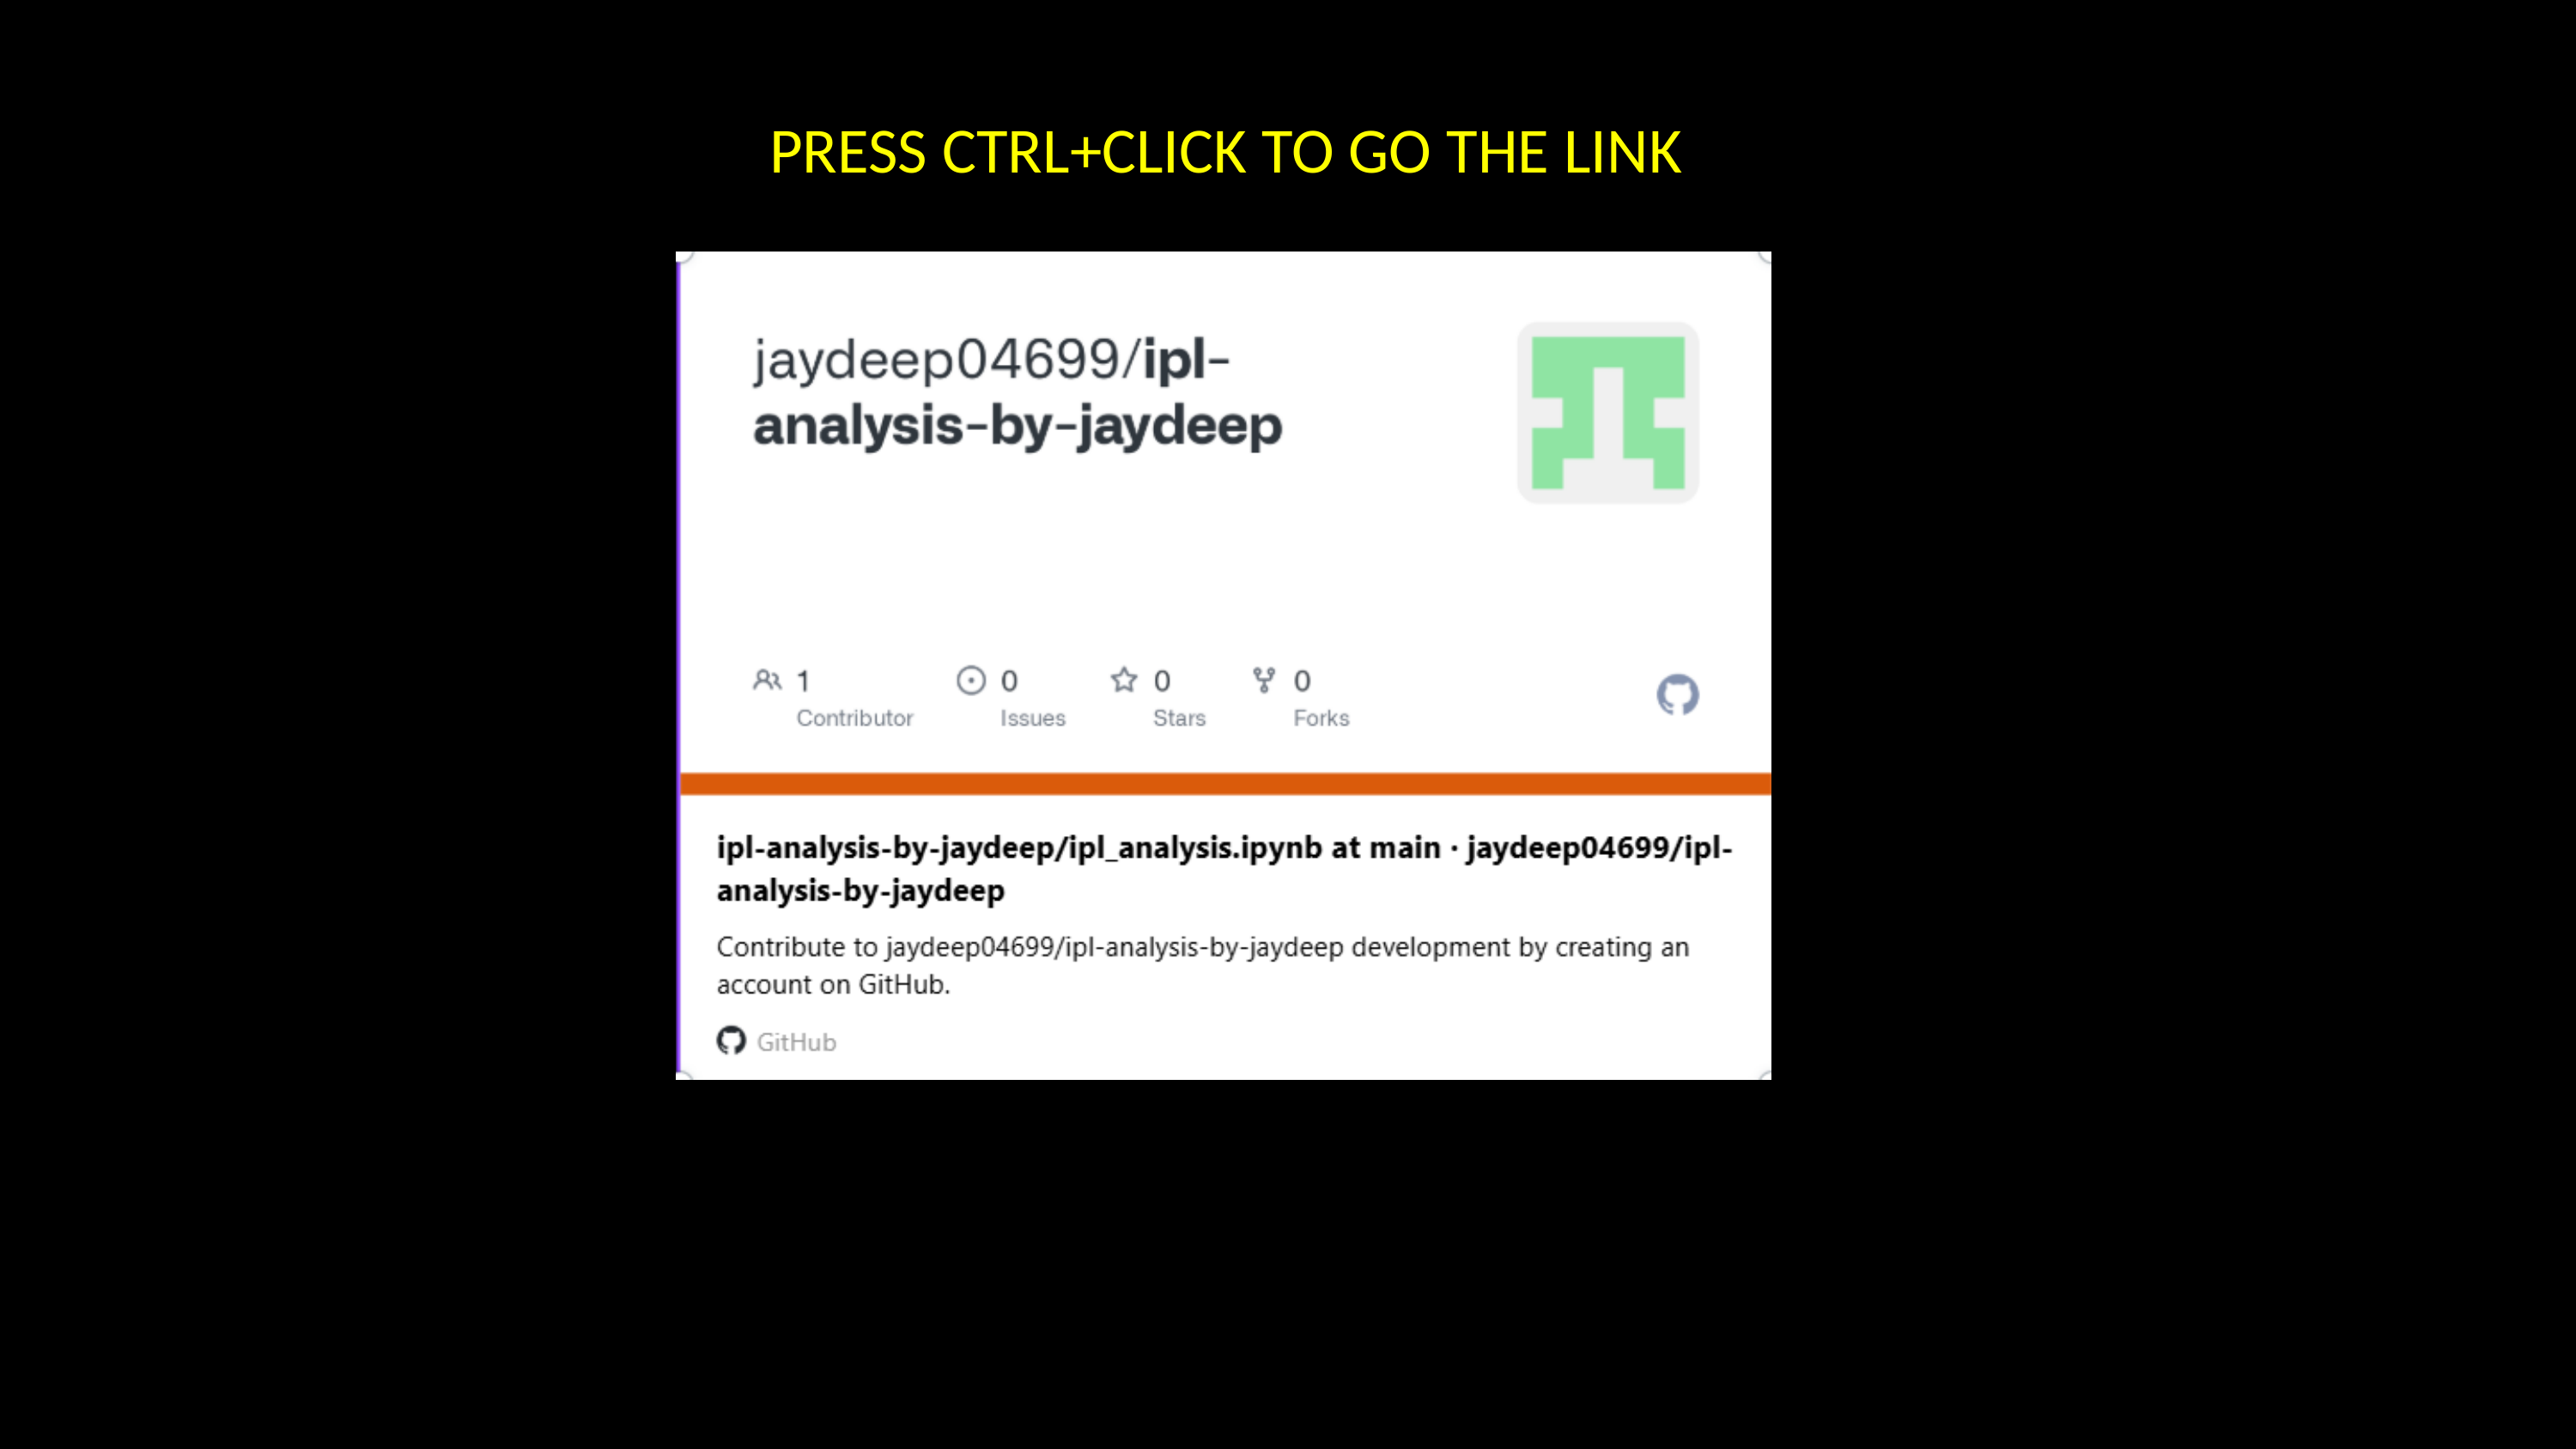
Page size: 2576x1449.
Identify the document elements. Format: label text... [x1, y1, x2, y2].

text_box PRESS CTRL+CLICK TO GO THE LINK [756, 101, 1820, 192]
picture [676, 252, 1771, 1080]
